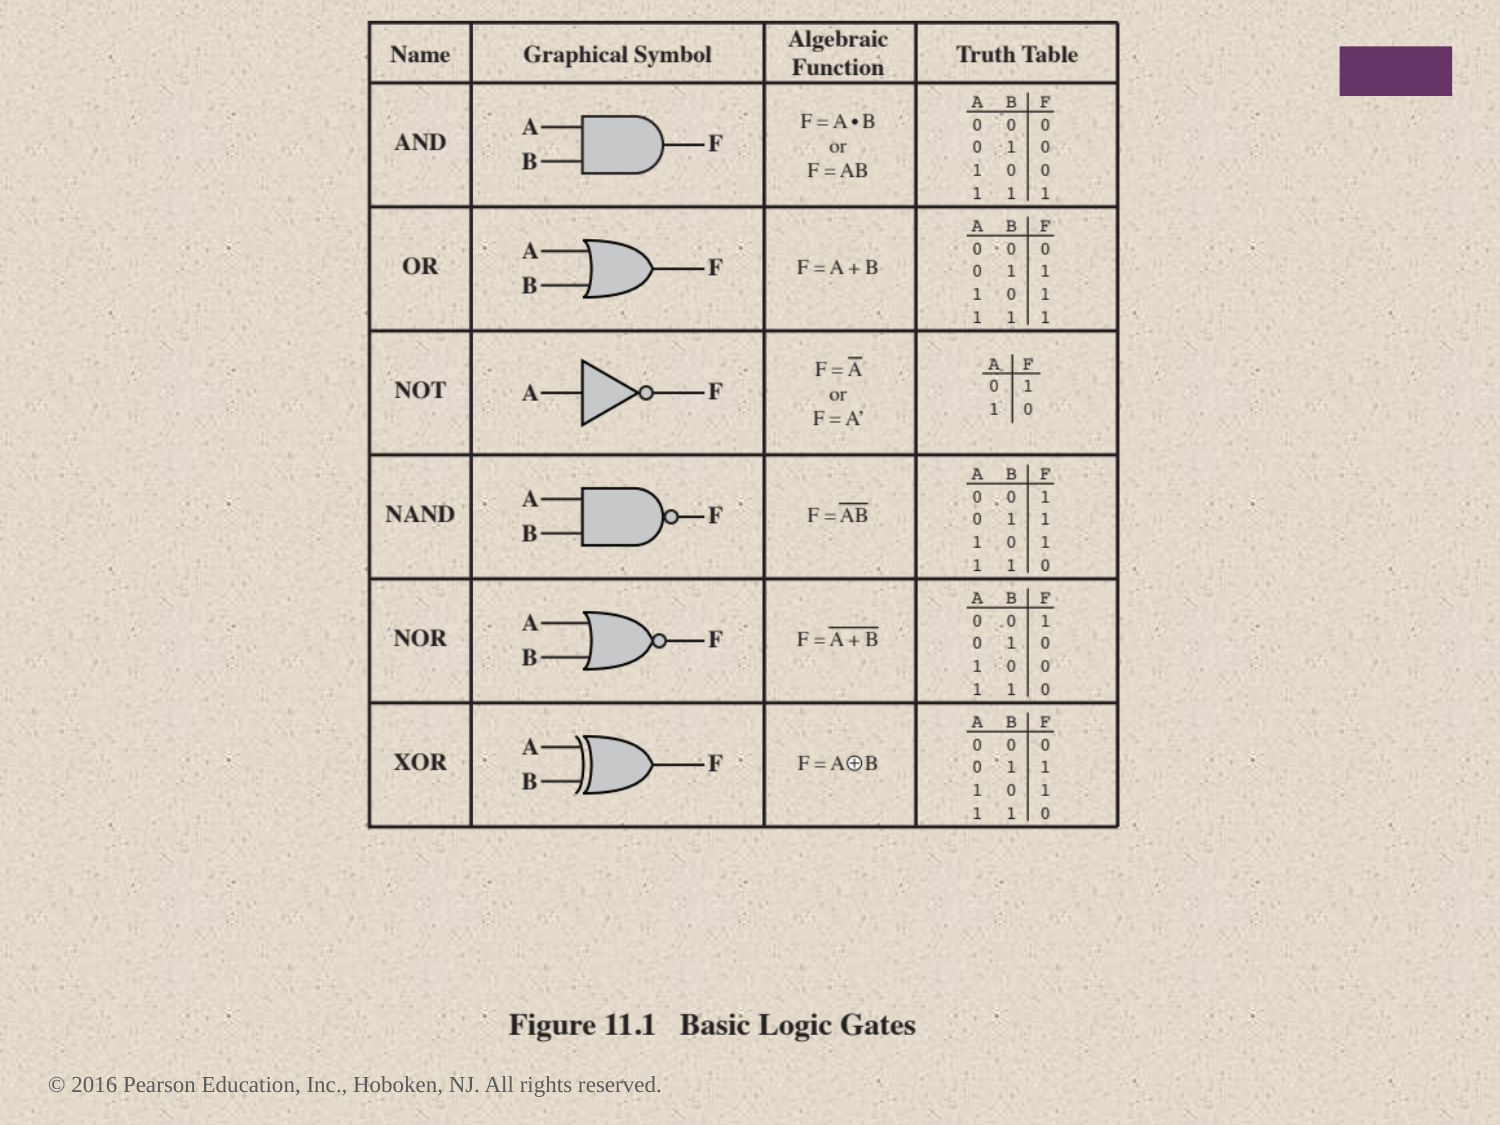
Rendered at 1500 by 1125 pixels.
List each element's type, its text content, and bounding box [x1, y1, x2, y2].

picture [0, 0, 1500, 1125]
picture [229, 0, 1282, 1075]
footer © 2016 Pearson Education, Inc., Hoboken, NJ. All rights reserved. [33, 1053, 1038, 1114]
